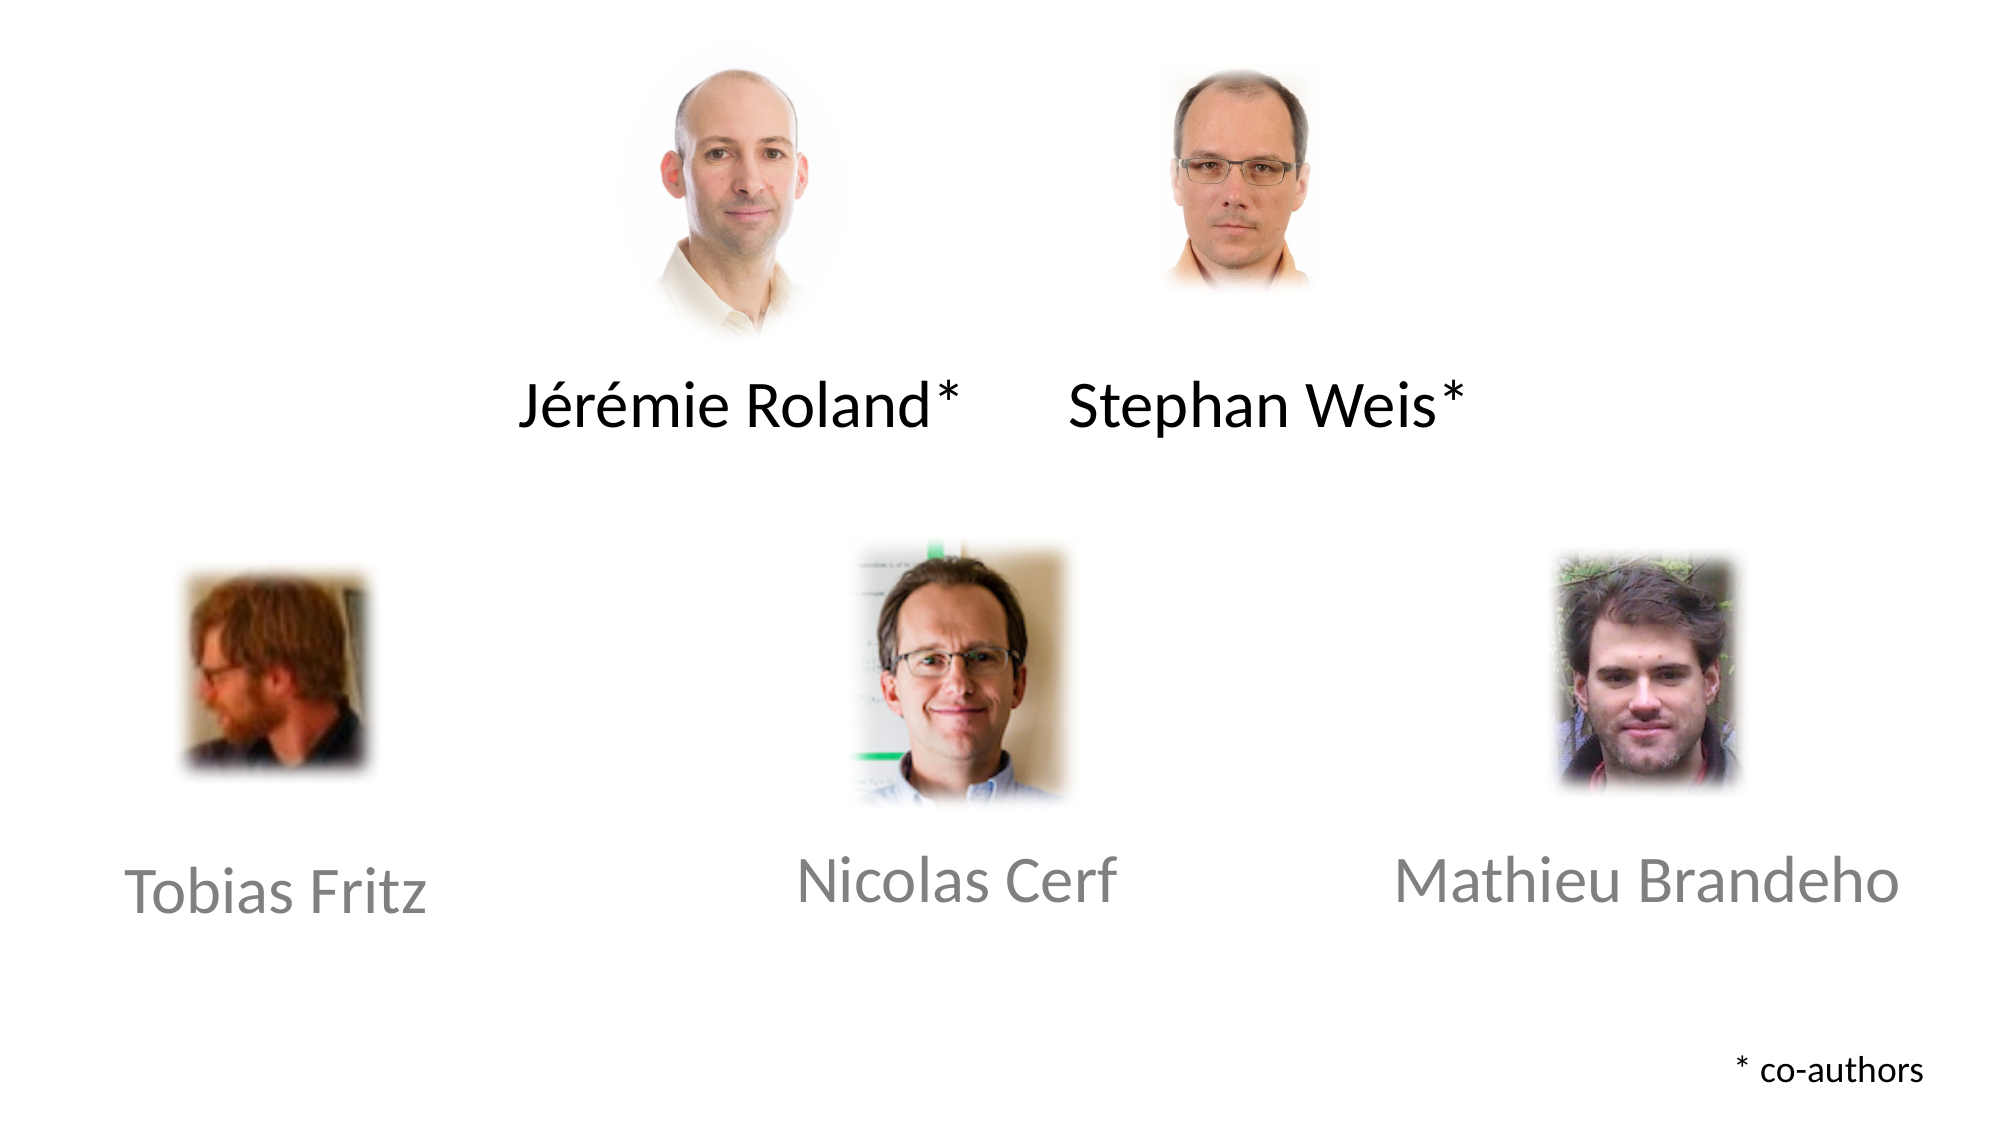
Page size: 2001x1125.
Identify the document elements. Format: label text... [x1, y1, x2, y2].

text_box * co-authors [1680, 1037, 1977, 1097]
text_box Mathieu Brandeho [1378, 828, 1917, 924]
picture [614, 36, 851, 352]
picture [170, 558, 383, 786]
picture [1544, 544, 1751, 800]
text_box Nicolas Cerf [781, 828, 1133, 924]
picture [1157, 59, 1324, 296]
text_box Tobias Fritz [109, 823, 443, 935]
text_box Jérémie Roland* [504, 353, 982, 448]
picture [845, 533, 1082, 811]
text_box Stephan Weis* [1053, 353, 1486, 448]
